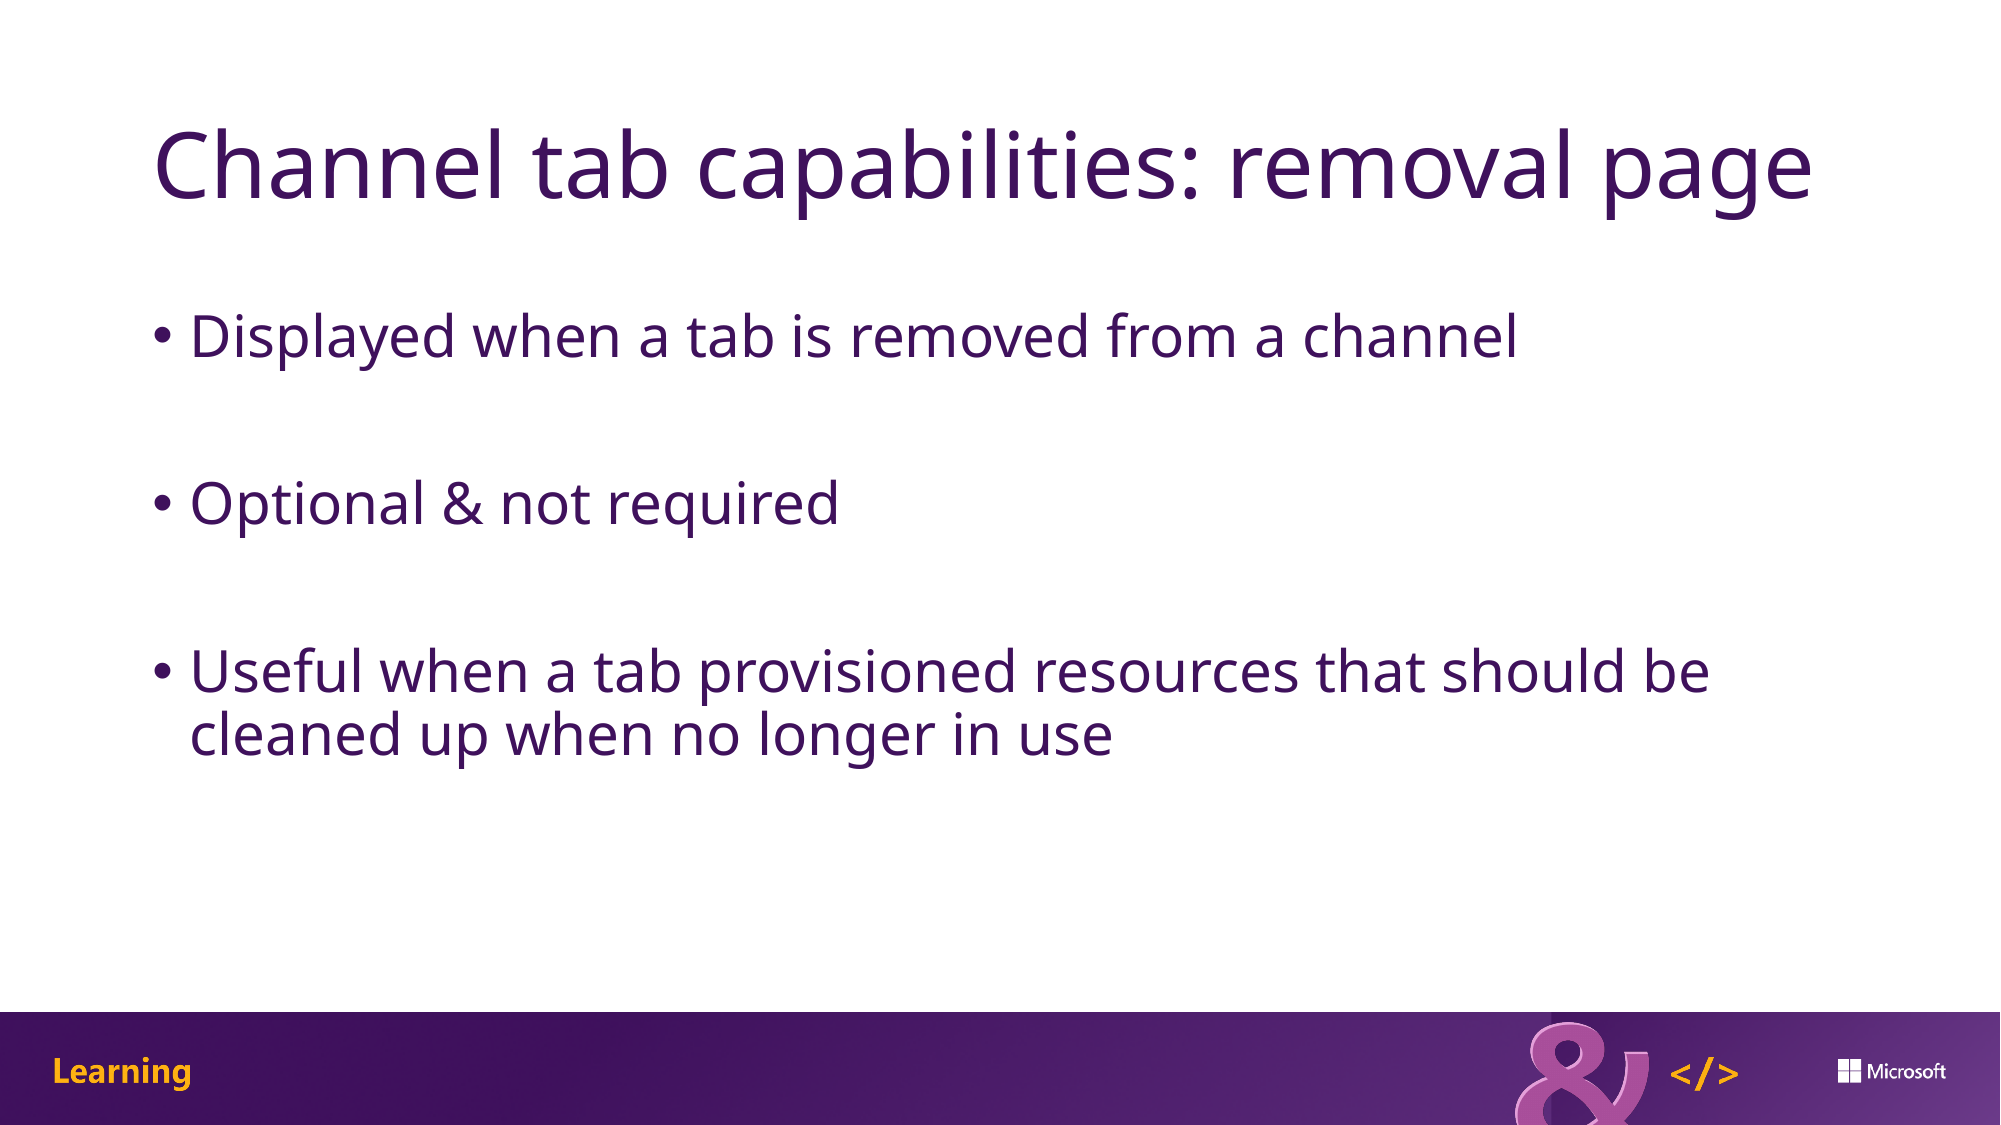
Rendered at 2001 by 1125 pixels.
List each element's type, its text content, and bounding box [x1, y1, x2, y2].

title Channel tab capabilities: removal page [137, 59, 1863, 278]
list Displayed when a tab is removed from a channel Optional & not required Useful when a tab provisioned resources that should be cleaned up when no longer in use [137, 299, 1863, 990]
picture [0, 1012, 2000, 1125]
